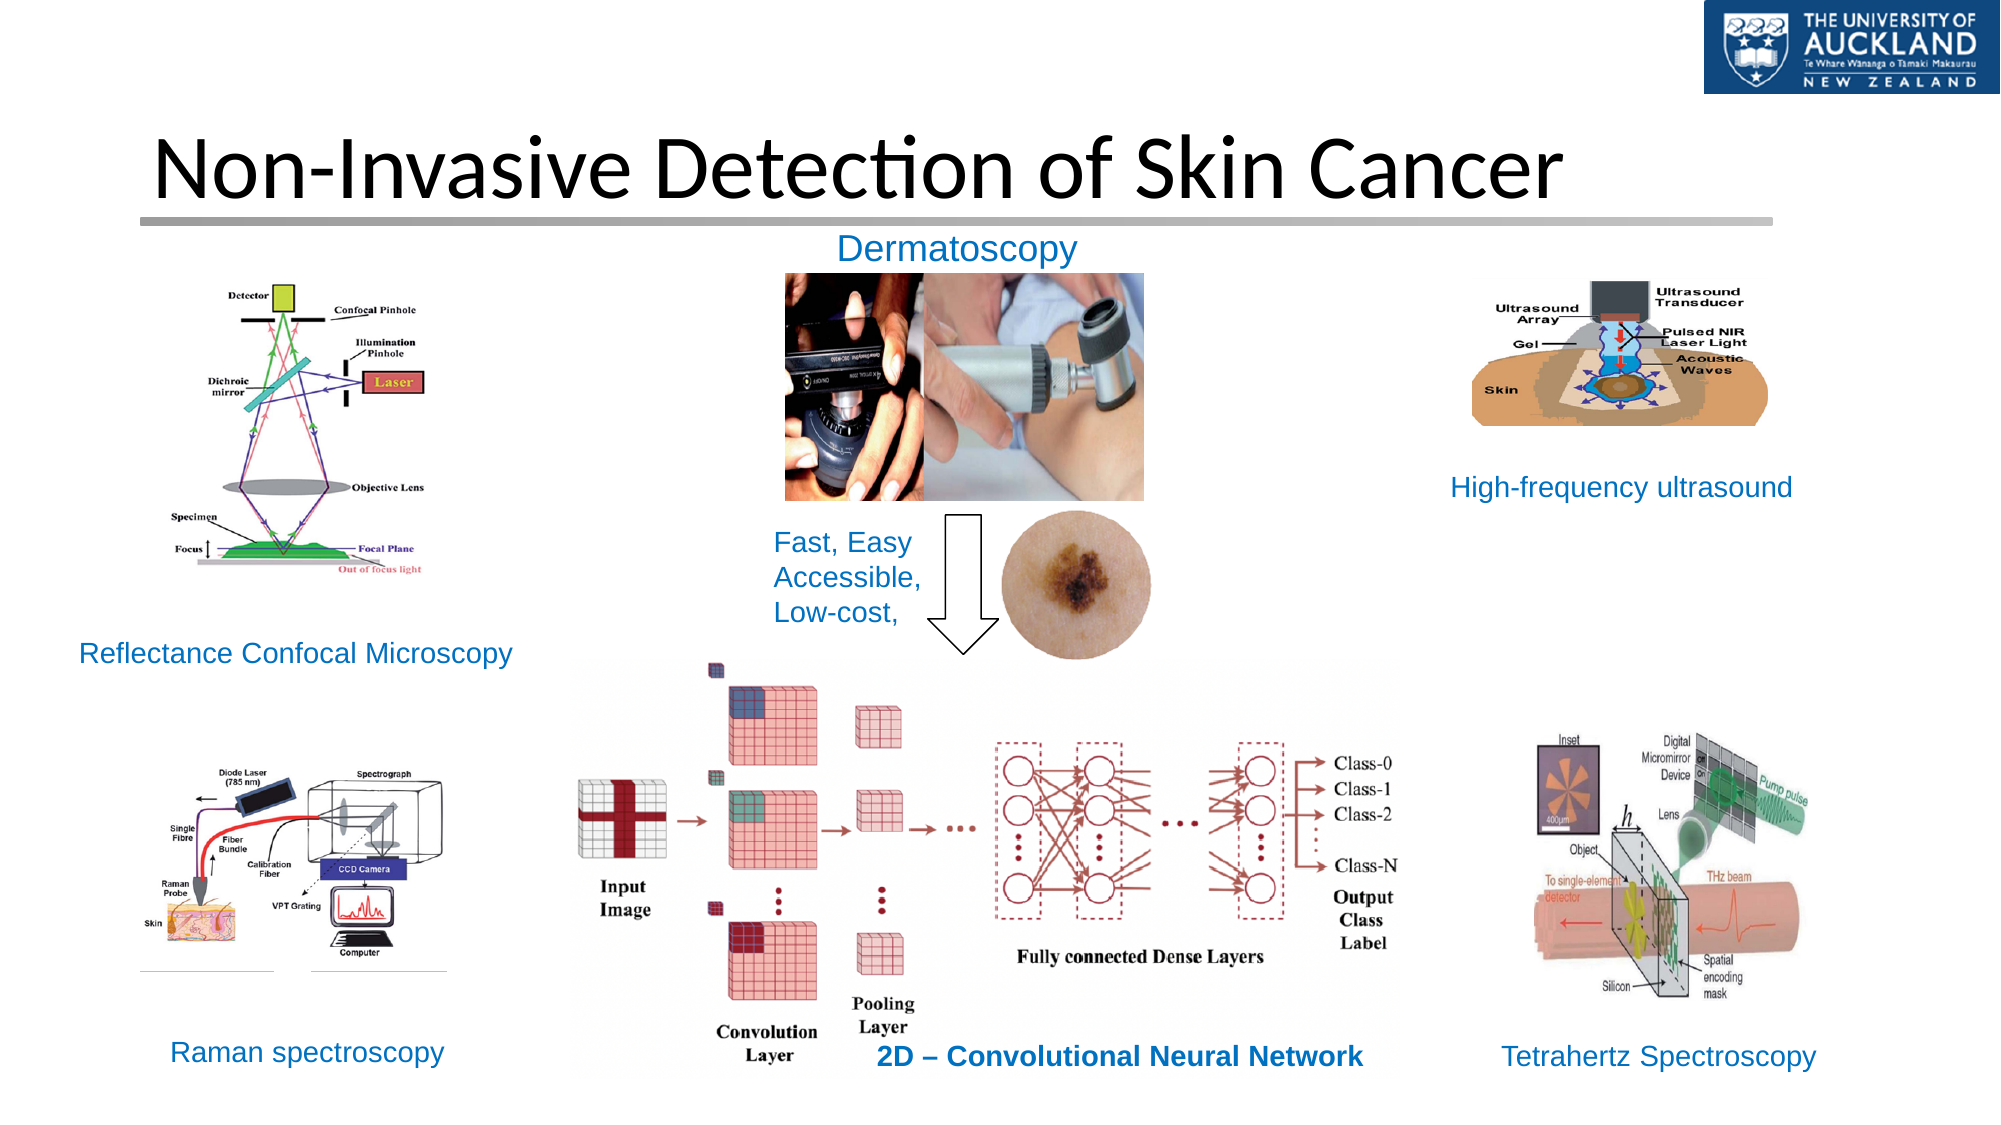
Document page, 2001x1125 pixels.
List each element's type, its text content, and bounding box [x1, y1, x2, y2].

text_box Dermatoscopy [778, 216, 1137, 276]
picture [166, 269, 434, 575]
picture [784, 273, 1144, 502]
picture [1534, 727, 1809, 1001]
text_box Reflectance Confocal Microscopy [63, 626, 530, 677]
text_box Raman spectroscopy [128, 1026, 487, 1076]
text_box [1137, 217, 1773, 226]
picture [1471, 278, 1769, 426]
picture [1704, 0, 2000, 94]
text_box [140, 217, 778, 226]
text_box [941, 636, 985, 657]
text_box Tetrahertz Spectroscopy [1470, 1029, 1848, 1080]
text_box High-frequency ultrasound [1395, 461, 1857, 511]
text_box [943, 512, 984, 516]
picture [140, 765, 447, 973]
picture [570, 508, 1400, 1079]
text_box Fast, Easy Accessible, Low-cost, [758, 516, 994, 636]
title Non-Invasive Detection of Skin Cancer [137, 59, 1863, 278]
